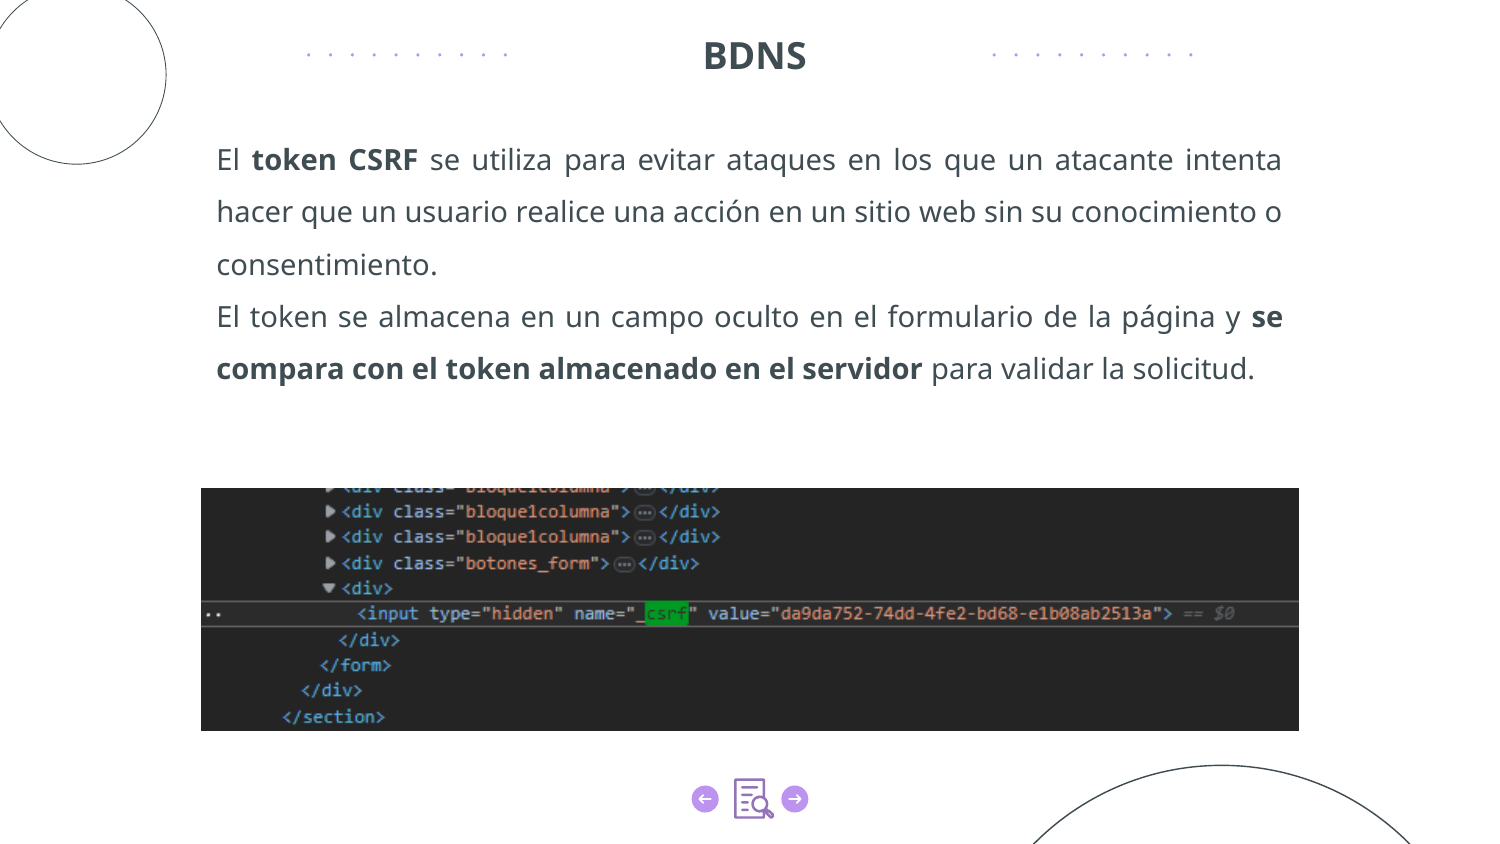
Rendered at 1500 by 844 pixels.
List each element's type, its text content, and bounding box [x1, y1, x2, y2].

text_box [992, 52, 1194, 57]
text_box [306, 52, 508, 57]
title BDNS [283, 17, 1226, 96]
text_box [781, 785, 809, 813]
picture [201, 488, 1299, 732]
text_box [691, 785, 719, 813]
text_box [734, 778, 775, 819]
text_box [0, 0, 167, 165]
text_box [654, 755, 846, 844]
text_box [1032, 764, 1411, 844]
text_box El token CSRF se utiliza para evitar ataques en los que un atacante intenta hacer que un usuario realice una acción en un sitio web sin su conocimiento o consentimiento. El token se almacena en un campo oculto en el formulario de la página y se compara con el token almacenado en el servidor para validar la solicitud. [201, 108, 1299, 337]
